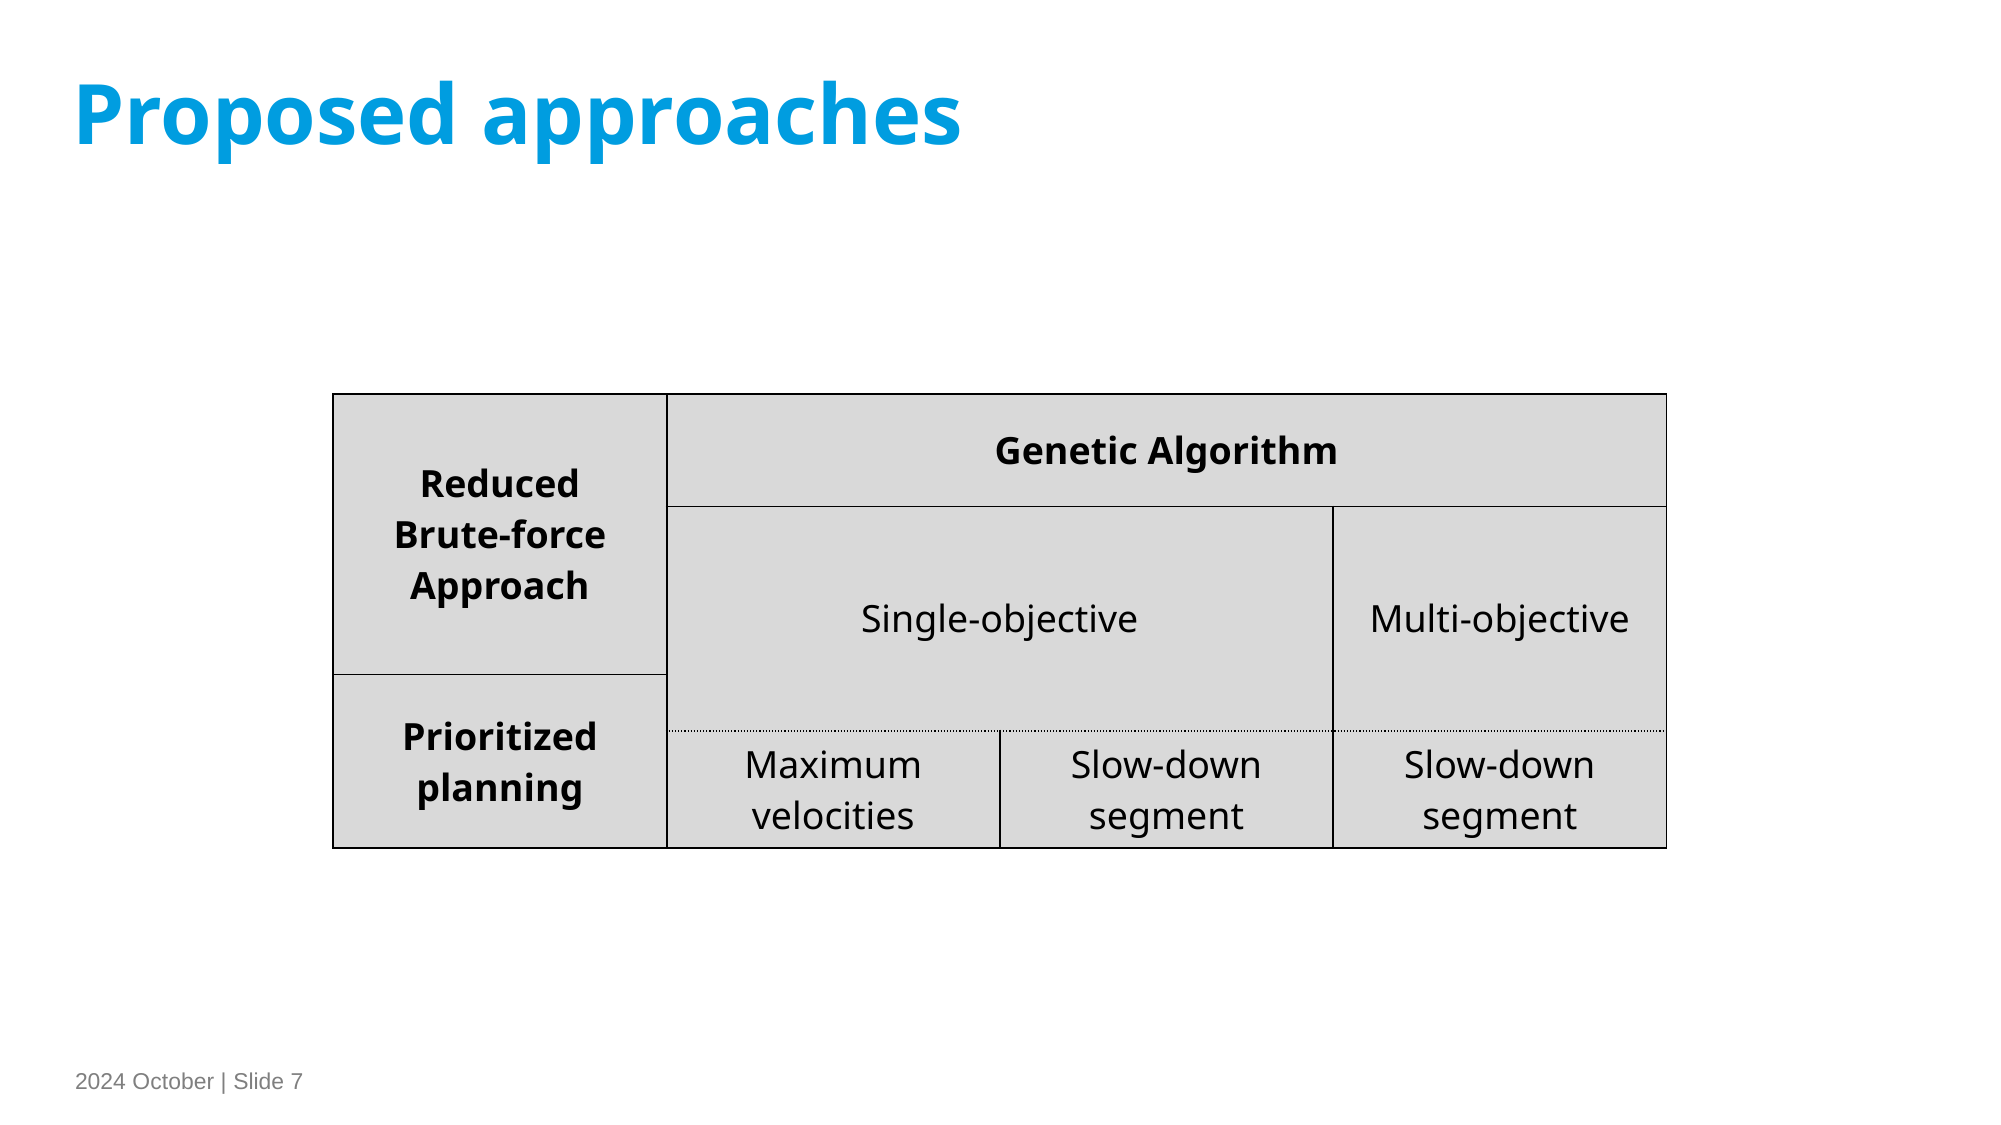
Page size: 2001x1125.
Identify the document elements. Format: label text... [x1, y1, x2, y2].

table_cell Slow-down segment [1001, 731, 1332, 847]
text_box 2024 October | Slide 7 [75, 1067, 425, 1101]
table_cell Prioritized planning [334, 675, 666, 847]
table_cell Single-objective [668, 507, 1332, 731]
table_cell Slow-down segment [1334, 731, 1666, 847]
table_cell Maximum velocities [668, 731, 999, 847]
table_header Genetic Algorithm [668, 395, 1666, 506]
table_header Reduced Brute-force Approach [334, 395, 666, 674]
table_cell Multi-objective [1334, 507, 1666, 731]
text_box Proposed approaches [57, 41, 1943, 181]
